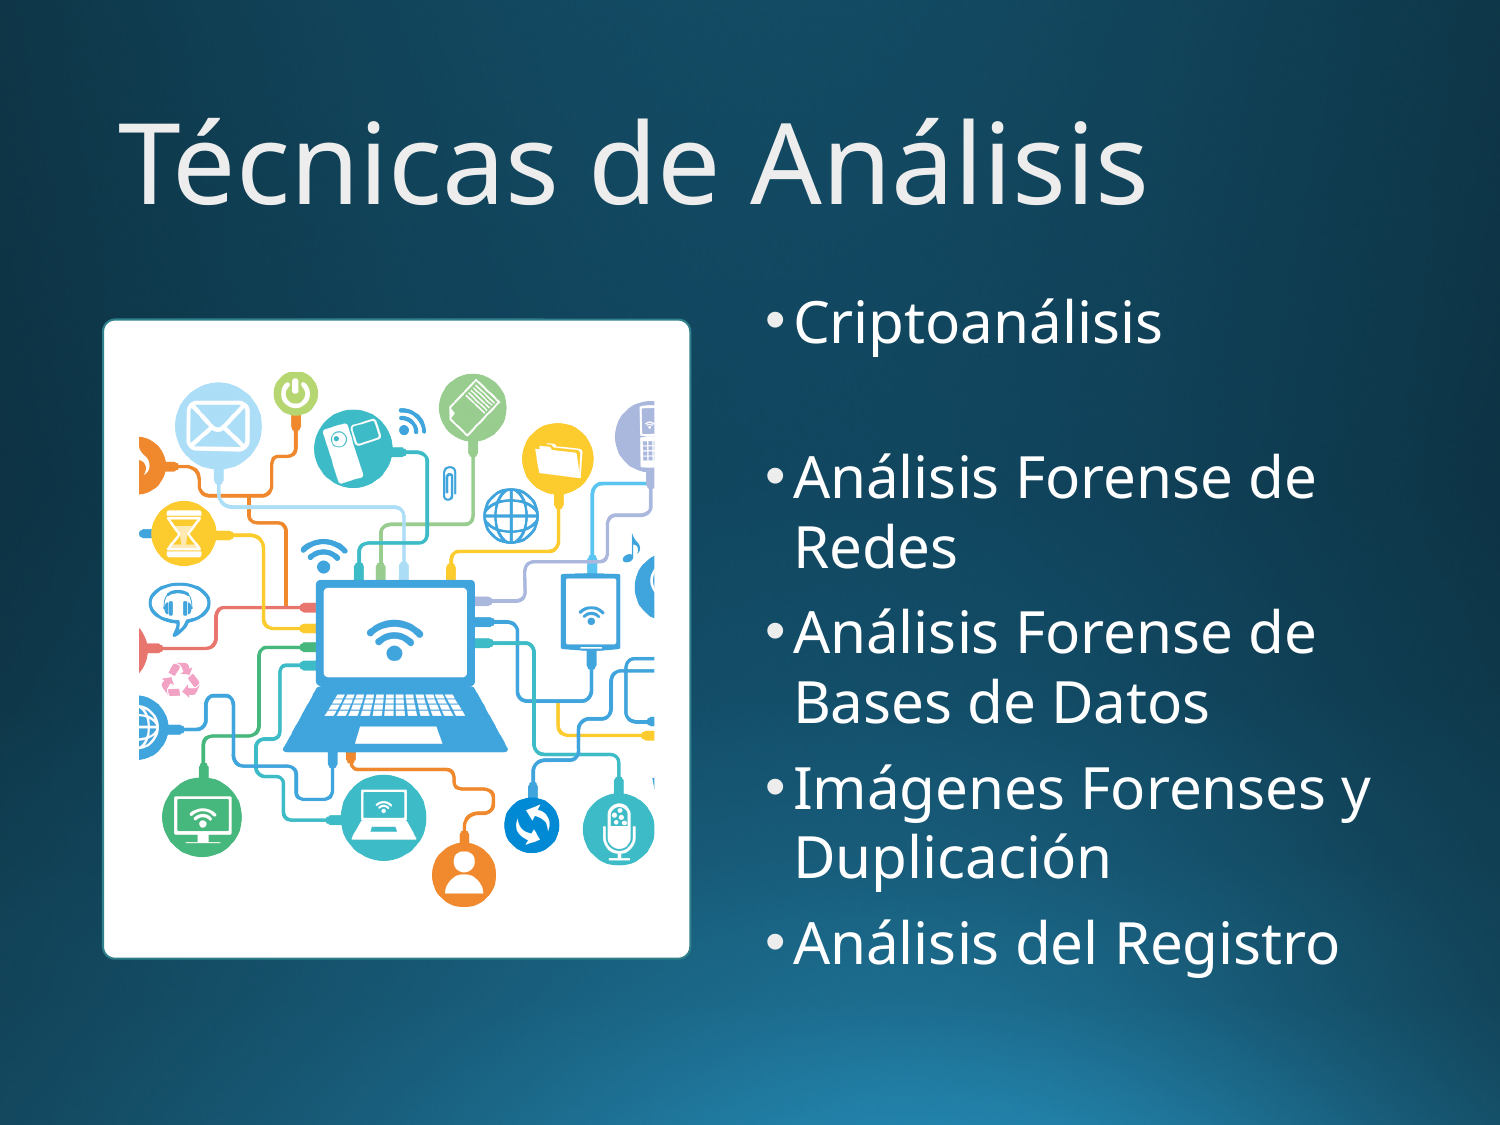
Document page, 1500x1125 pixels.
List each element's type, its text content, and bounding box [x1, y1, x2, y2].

list Criptoanálisis Análisis Forense de Redes Análisis Forense de Bases de Datos Imágenes Forenses y Duplicación Análisis del Registro [750, 277, 1397, 1014]
picture [0, 0, 1500, 1125]
text_box [101, 318, 692, 960]
text_box Técnicas de Análisis [103, 59, 1397, 278]
